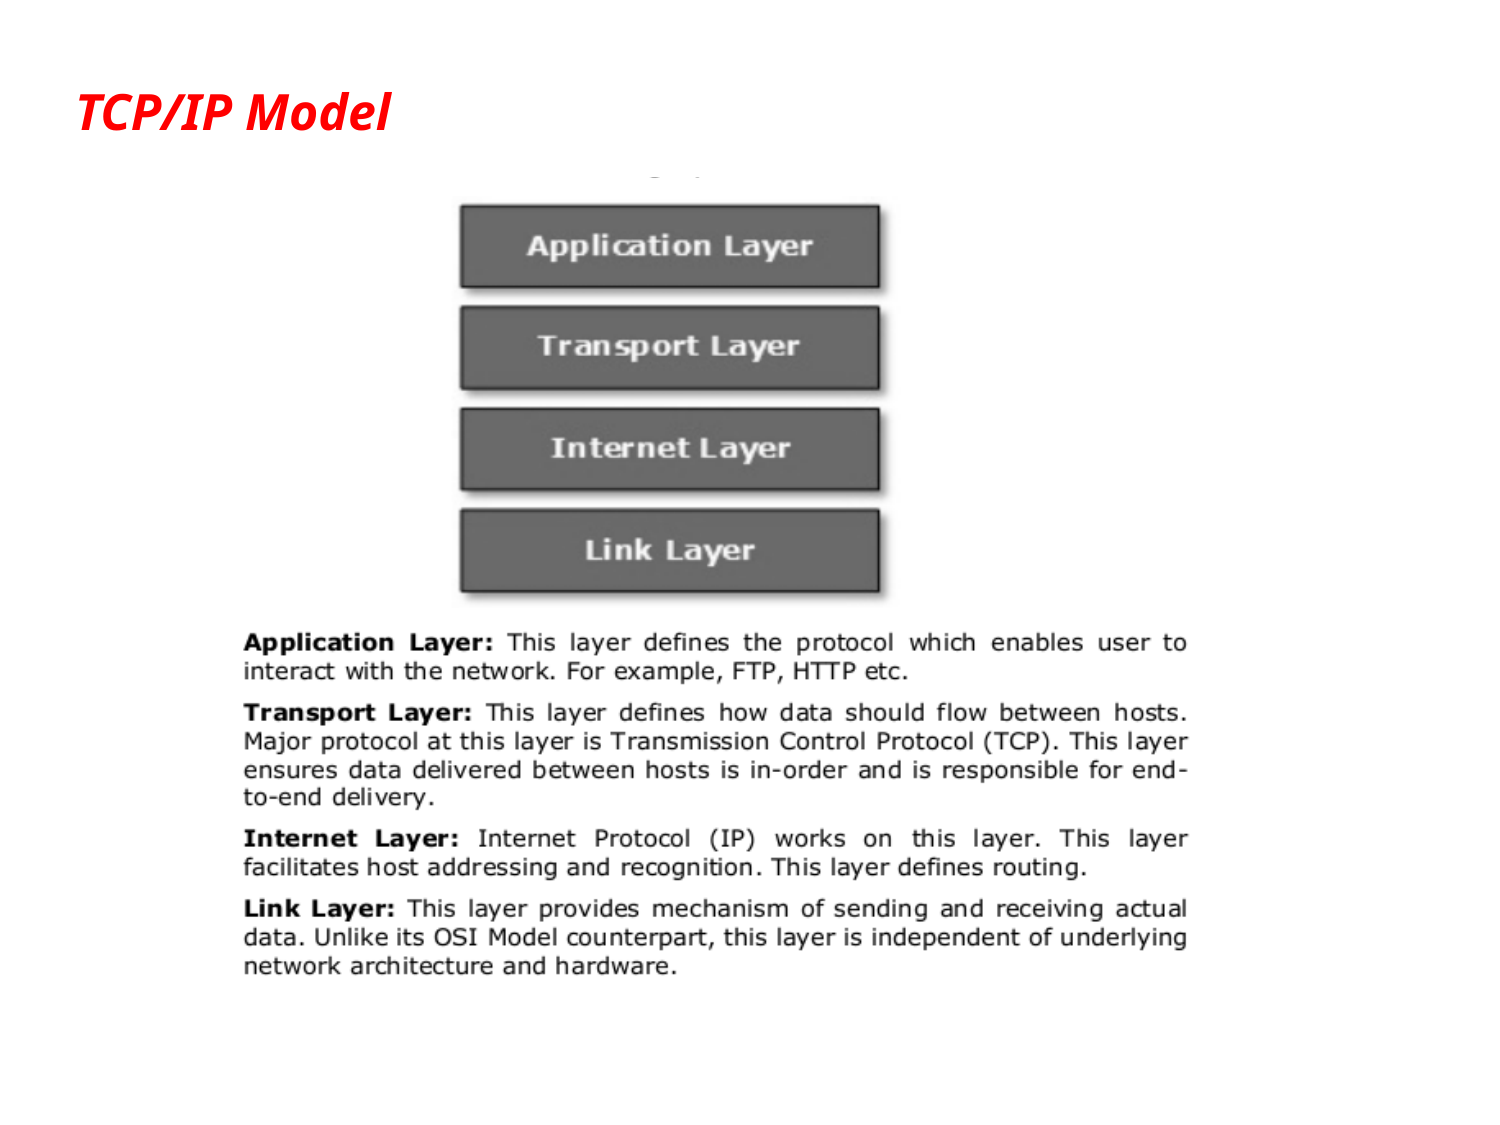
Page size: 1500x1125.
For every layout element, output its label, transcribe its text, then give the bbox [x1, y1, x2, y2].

picture [117, 176, 1300, 1052]
title TCP/IP Model [75, 44, 1424, 177]
